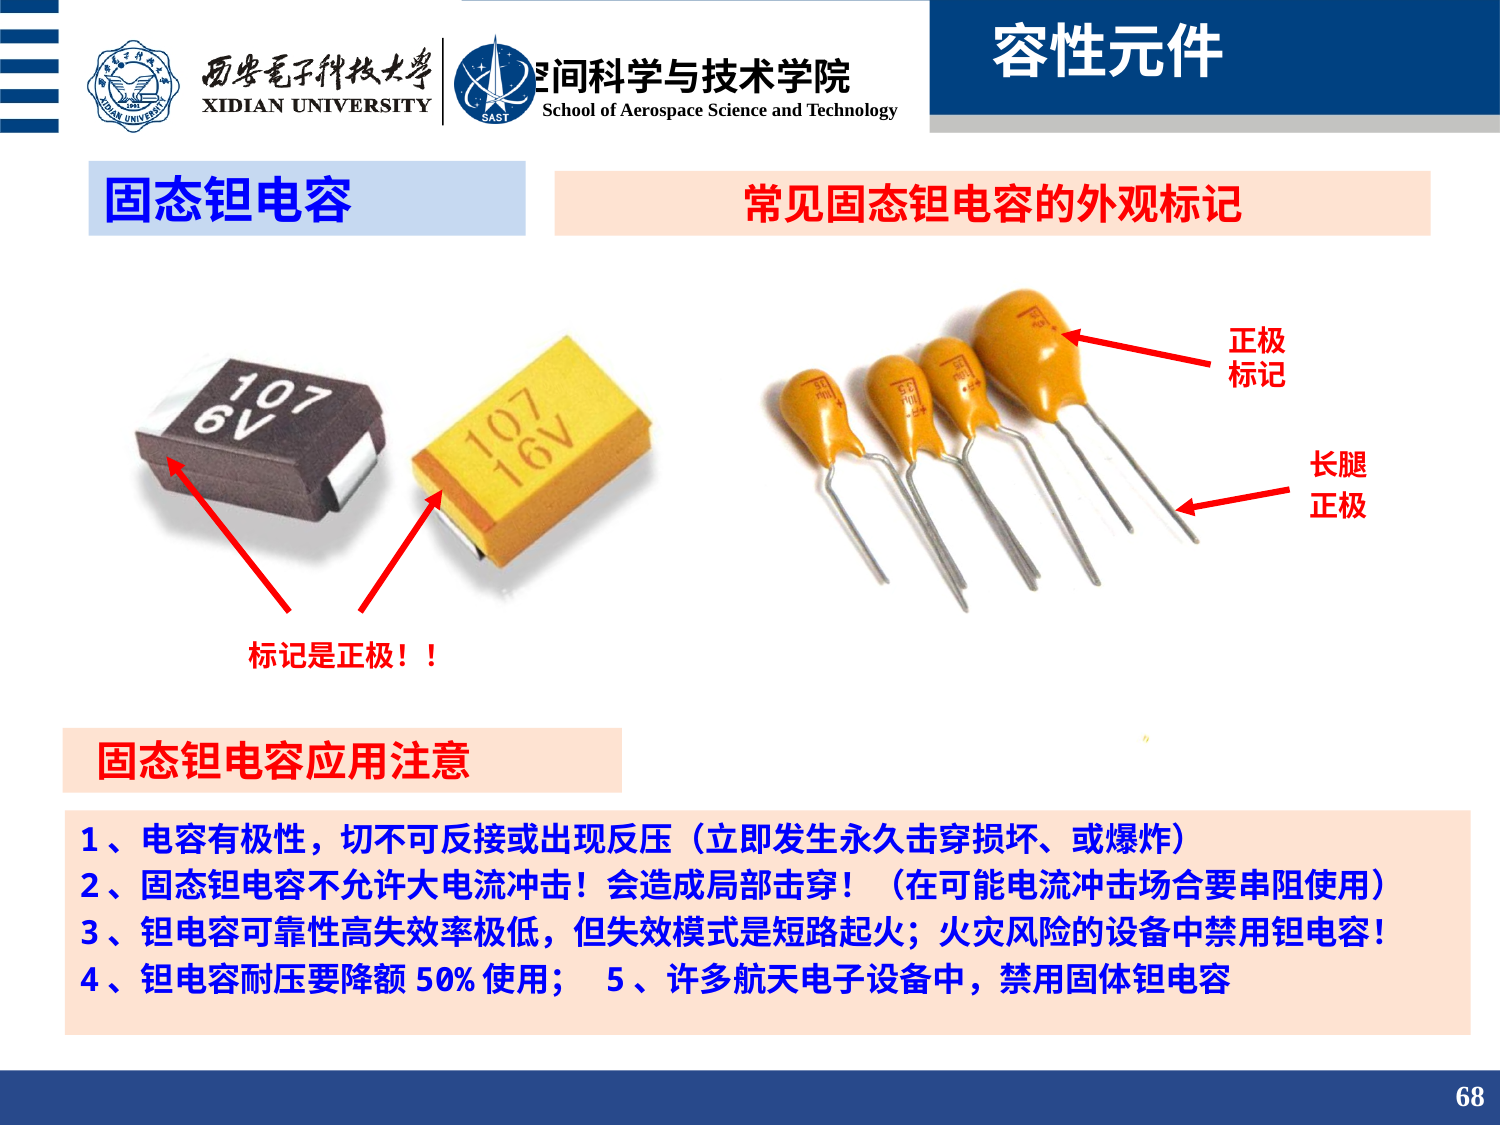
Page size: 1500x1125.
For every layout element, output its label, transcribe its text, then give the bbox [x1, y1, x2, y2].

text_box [1174, 489, 1290, 511]
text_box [359, 489, 443, 613]
text_box 长腿 正极 [1293, 438, 1385, 530]
text_box 固态钽电容 [88, 160, 526, 236]
text_box 固态钽电容应用注意 [62, 727, 622, 793]
text_box 标记是正极！！ [218, 662, 485, 680]
text_box 常见固态钽电容的外观标记 [554, 170, 1431, 236]
picture [0, 1, 1500, 1070]
text_box 容性元件 [976, 7, 1240, 92]
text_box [166, 456, 290, 613]
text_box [1060, 333, 1211, 365]
text_box 1、电容有极性，切不可反接或出现反压（立即发生永久击穿损坏、或爆炸） 2、固态钽电容不允许大电流冲击！会造成局部击穿！（在可能电流冲击场合要串阻使用） 3、钽电容可靠性高失效率极低，但失效模式是短路起火；火灾风险的设备中禁用钽电容！ 4、钽电容耐压要降额50%使用； 5、许多航天电子设备中，禁用固体钽电容 [64, 810, 1471, 1035]
text_box 正极标记 [1266, 314, 1306, 400]
